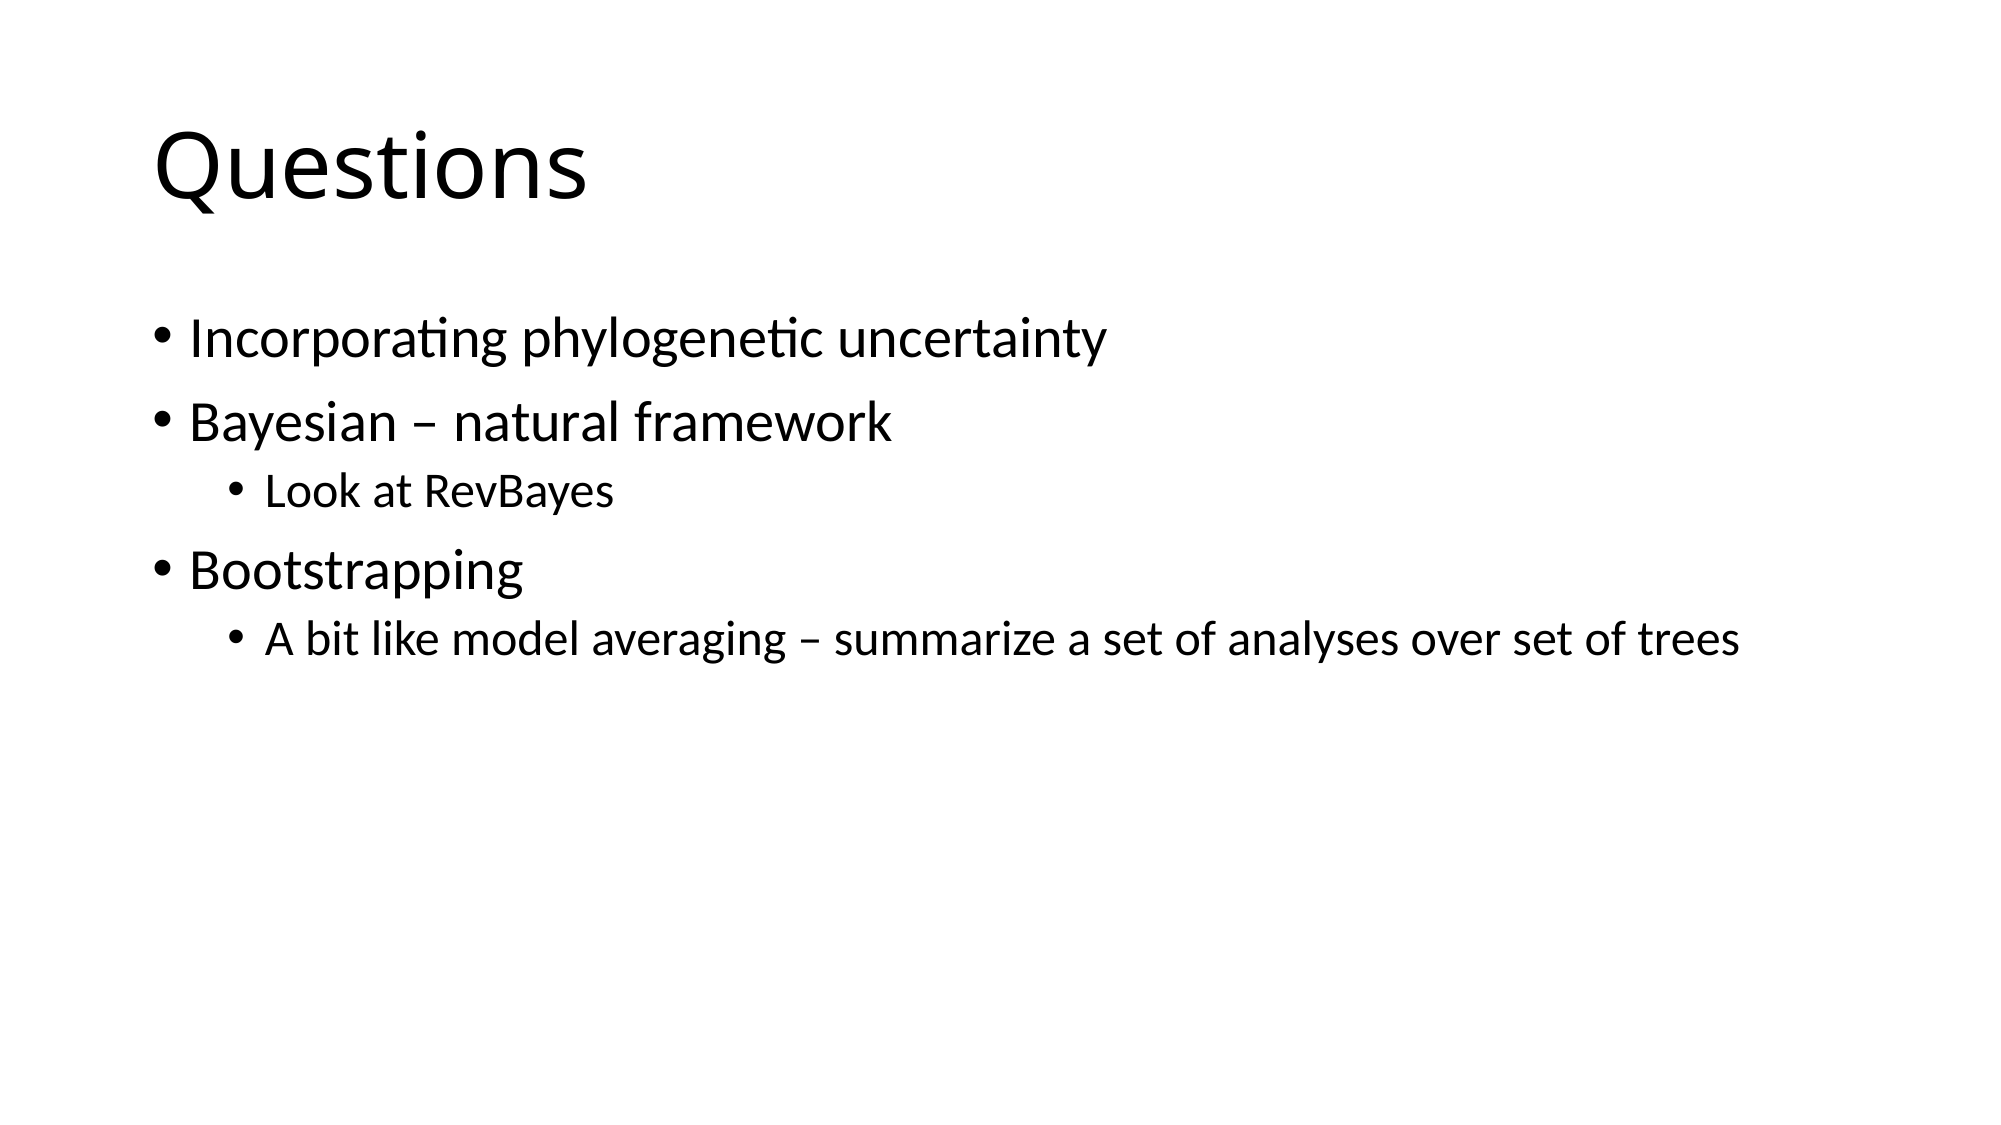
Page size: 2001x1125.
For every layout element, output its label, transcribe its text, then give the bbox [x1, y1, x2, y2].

list Incorporating phylogenetic uncertainty Bayesian – natural framework Look at RevBayes Bootstrapping A bit like model averaging – summarize a set of analyses over set of trees [137, 299, 1863, 1014]
title Questions [137, 59, 1863, 278]
